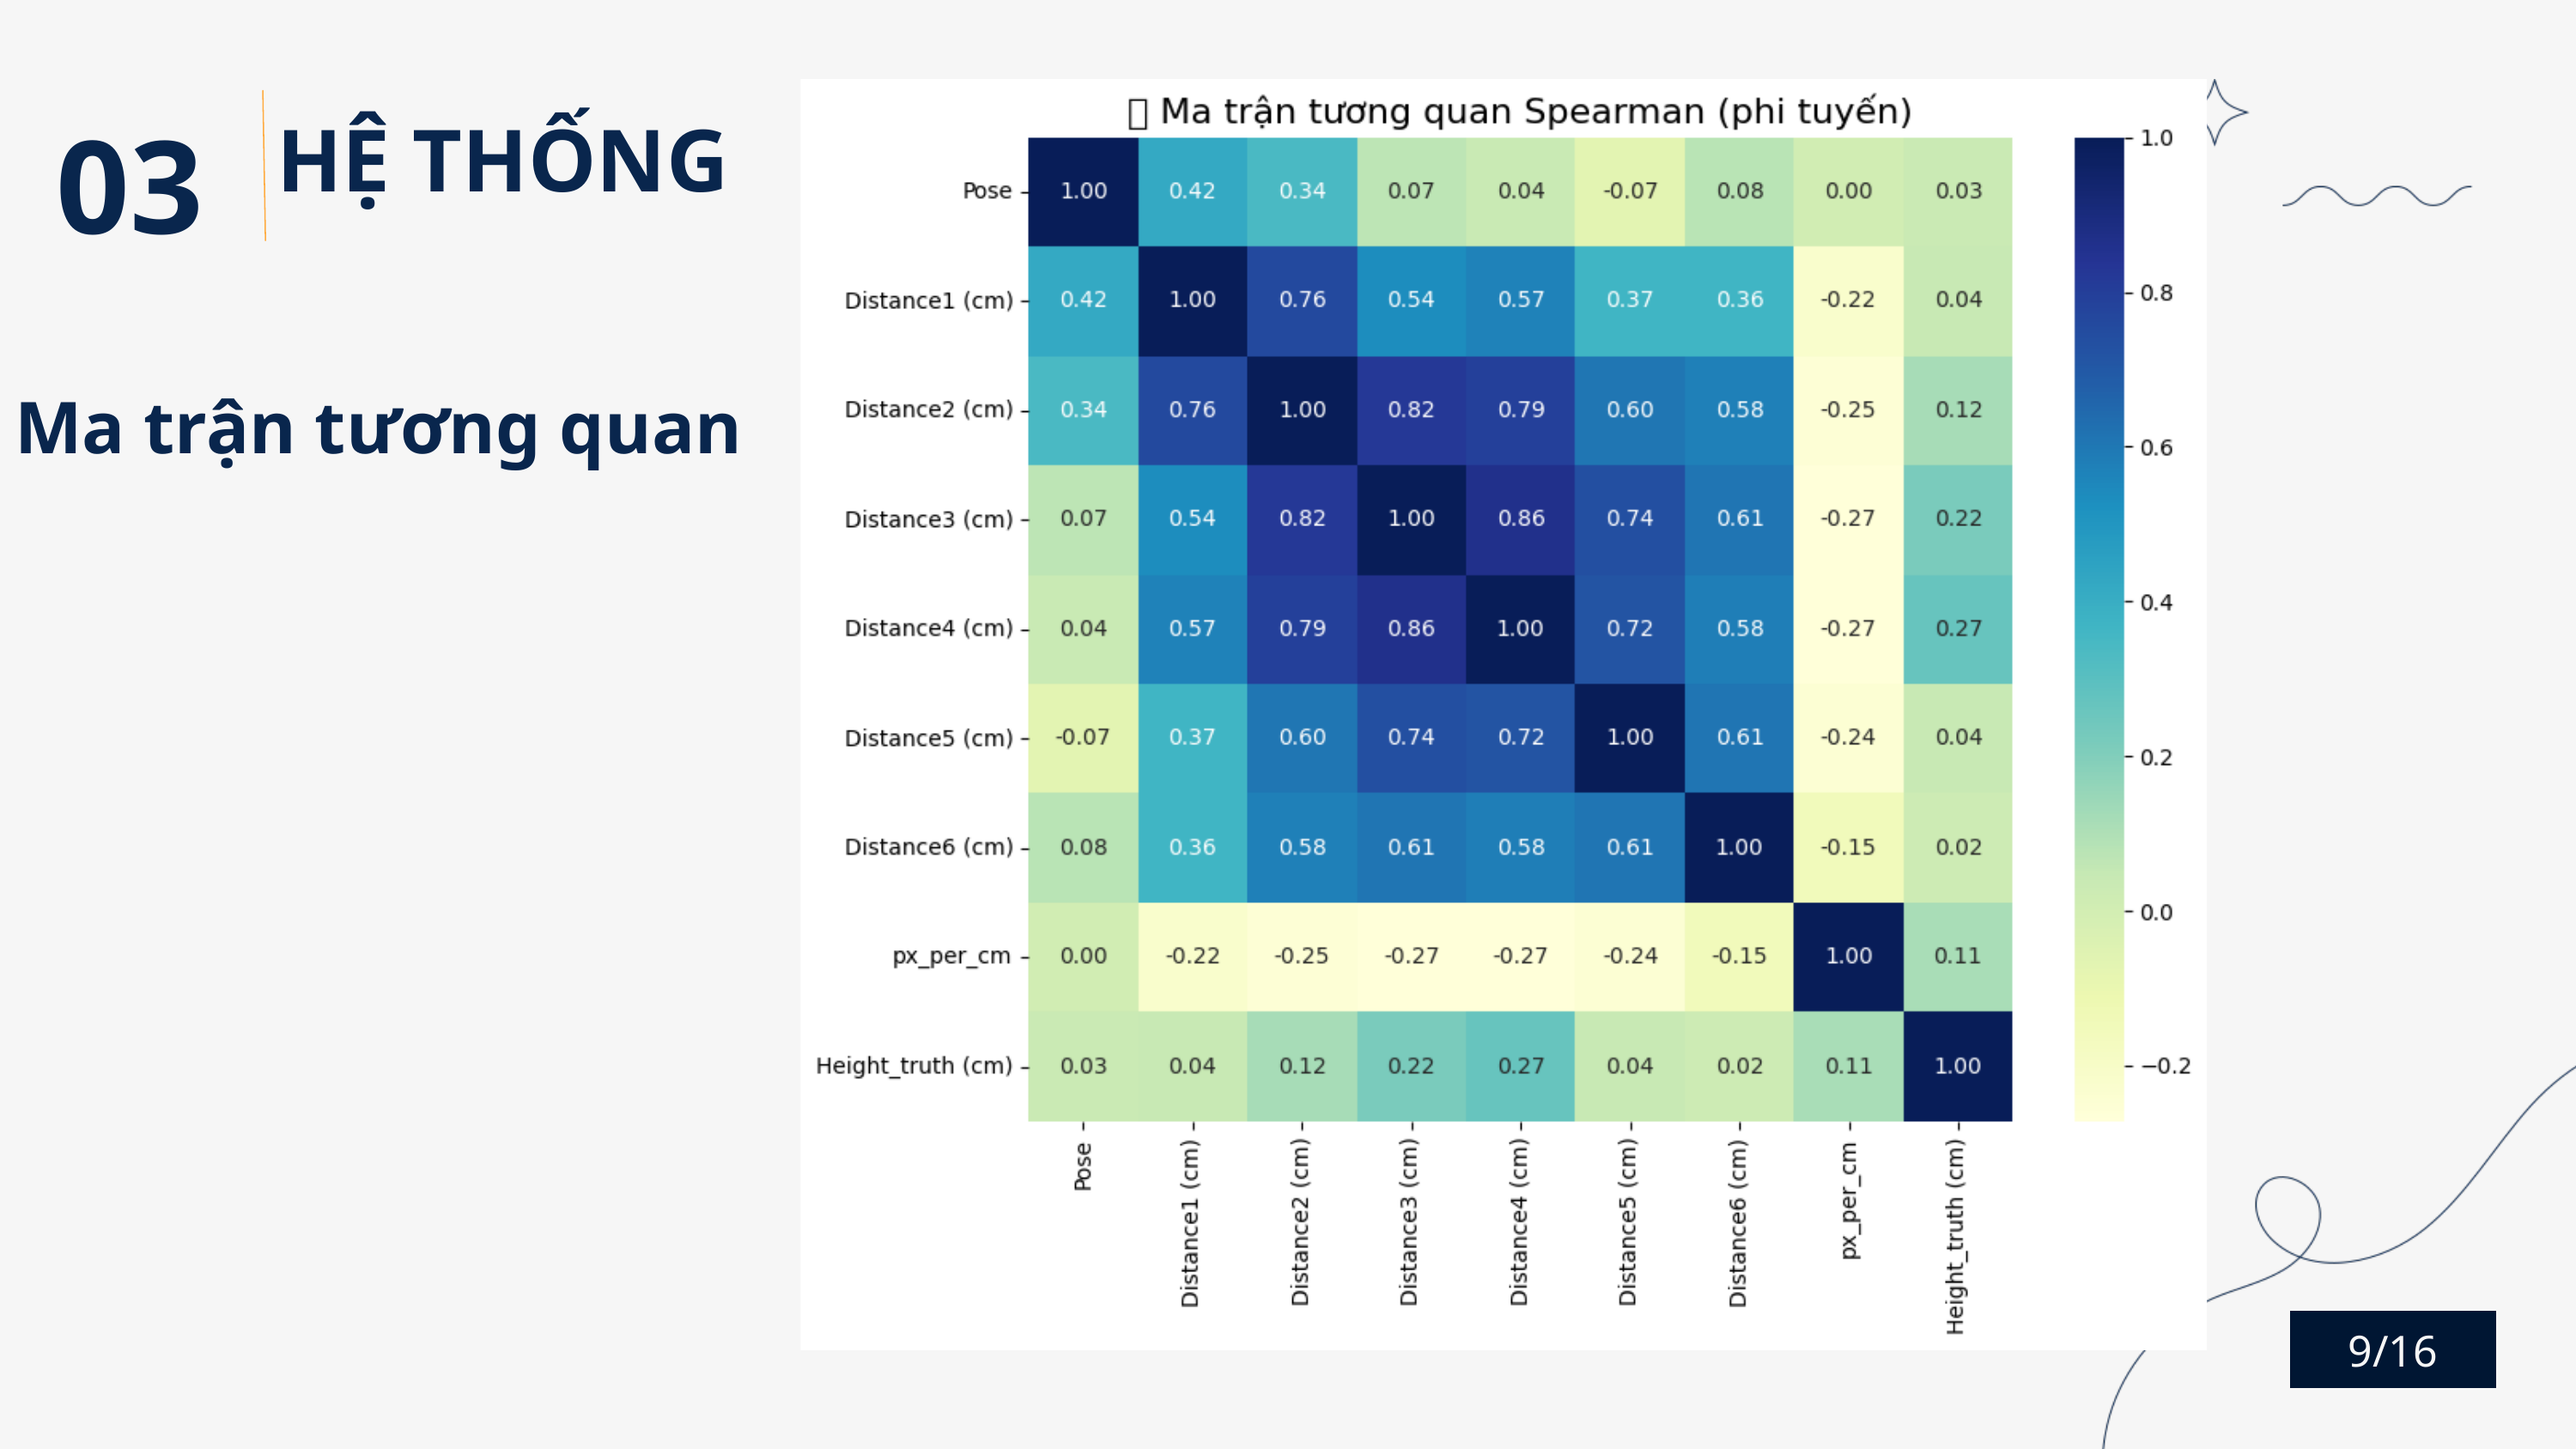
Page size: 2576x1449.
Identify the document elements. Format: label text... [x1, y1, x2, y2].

text_box HỆ THỐNG [276, 106, 1784, 209]
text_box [15, 345, 966, 505]
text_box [15, 80, 246, 284]
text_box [2289, 1311, 2496, 1388]
text_box [800, 79, 2208, 1350]
text_box [2011, 1016, 2576, 1449]
text_box [2208, 79, 2476, 210]
